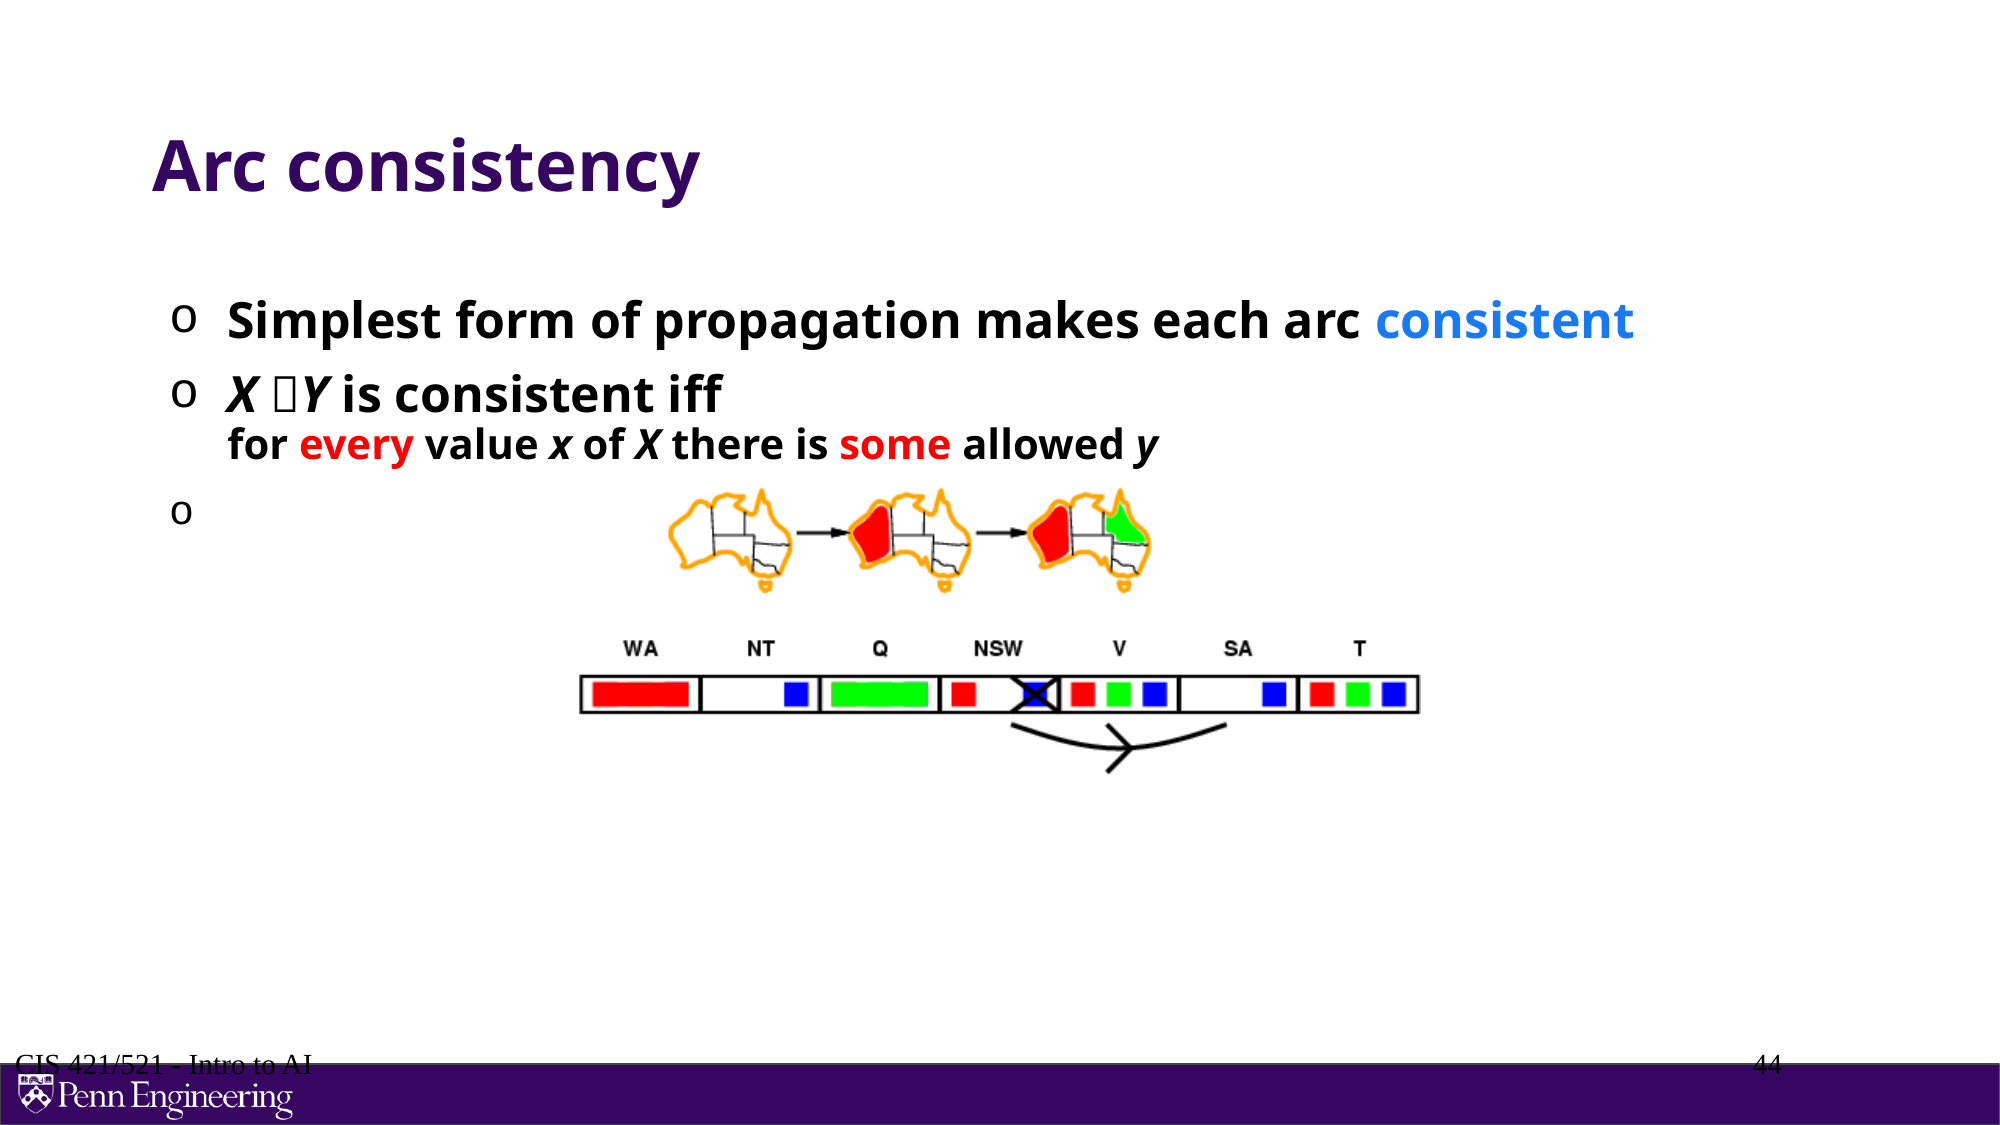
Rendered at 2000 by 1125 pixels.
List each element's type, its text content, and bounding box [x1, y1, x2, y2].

slide_number CIS 421/521 - Intro to AI [0, 1025, 388, 1100]
list Simplest form of propagation makes each arc consistent X Y is consistent iff for every value x of X there is some allowed y [137, 287, 1862, 1059]
picture [8, 1100, 301, 1123]
picture [578, 487, 1422, 777]
slide_number 44 [1686, 1025, 2000, 1100]
title Arc consistency [137, 59, 1862, 278]
